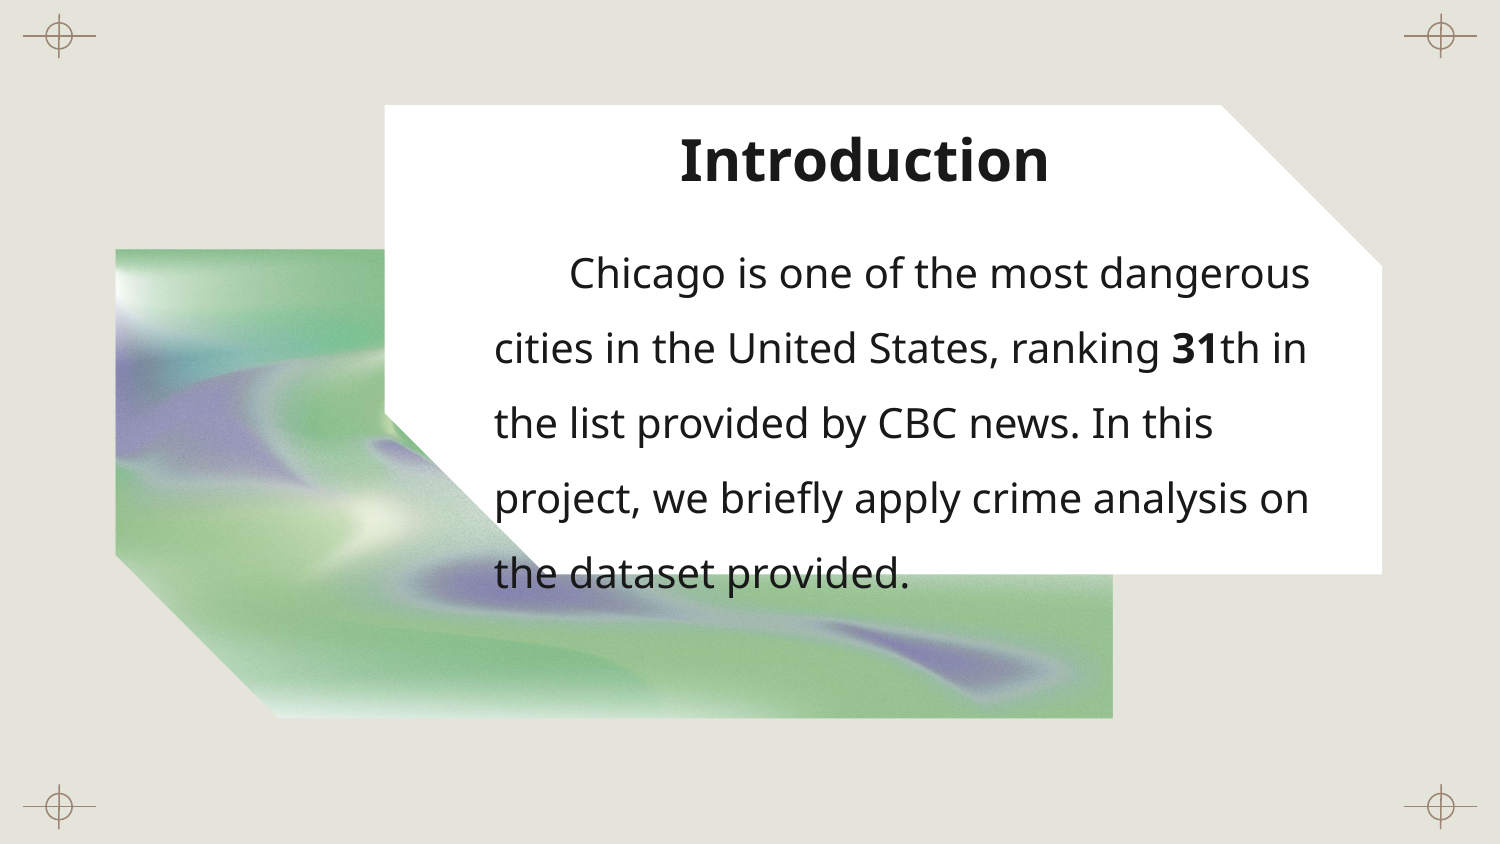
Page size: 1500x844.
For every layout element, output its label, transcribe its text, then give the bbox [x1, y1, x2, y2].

title Introduction [438, 118, 1293, 208]
text_box Chicago is one of the most dangerous cities in the United States, ranking 31th in the list provided by CBC news. In this project, we briefly apply crime analysis on the dataset provided. [478, 207, 1352, 613]
picture [115, 249, 1113, 719]
